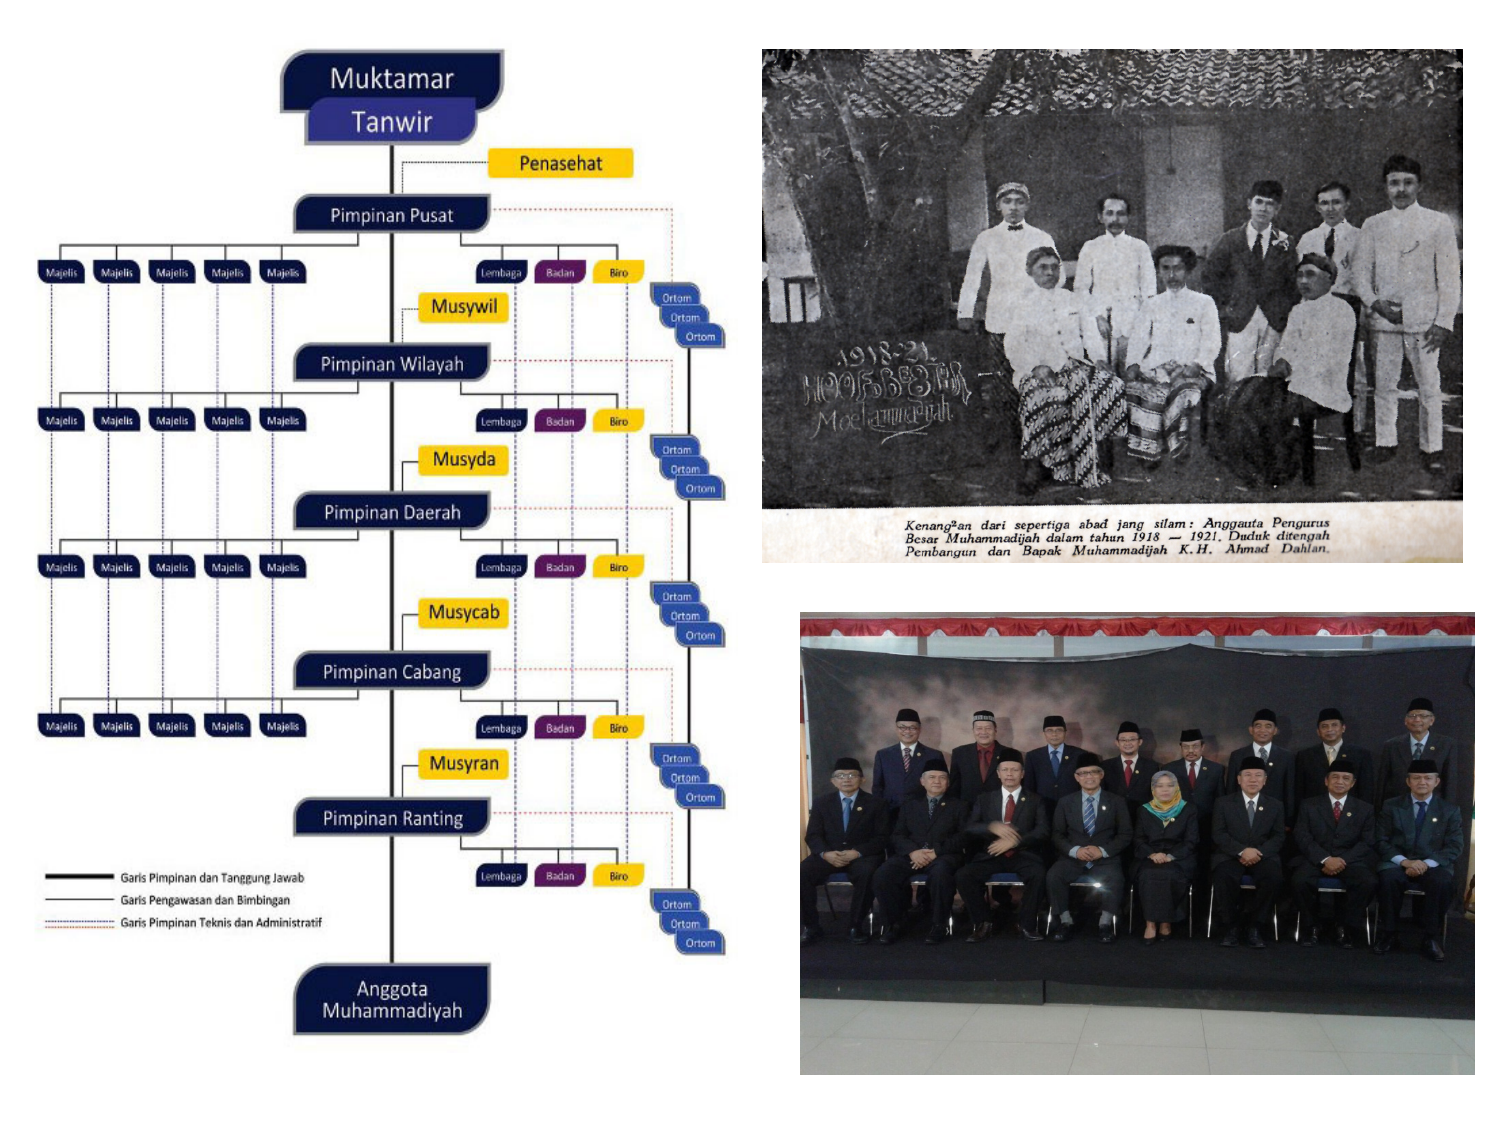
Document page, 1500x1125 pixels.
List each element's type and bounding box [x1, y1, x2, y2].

picture [799, 612, 1476, 1076]
list [762, 49, 1463, 563]
picture [24, 37, 738, 1054]
